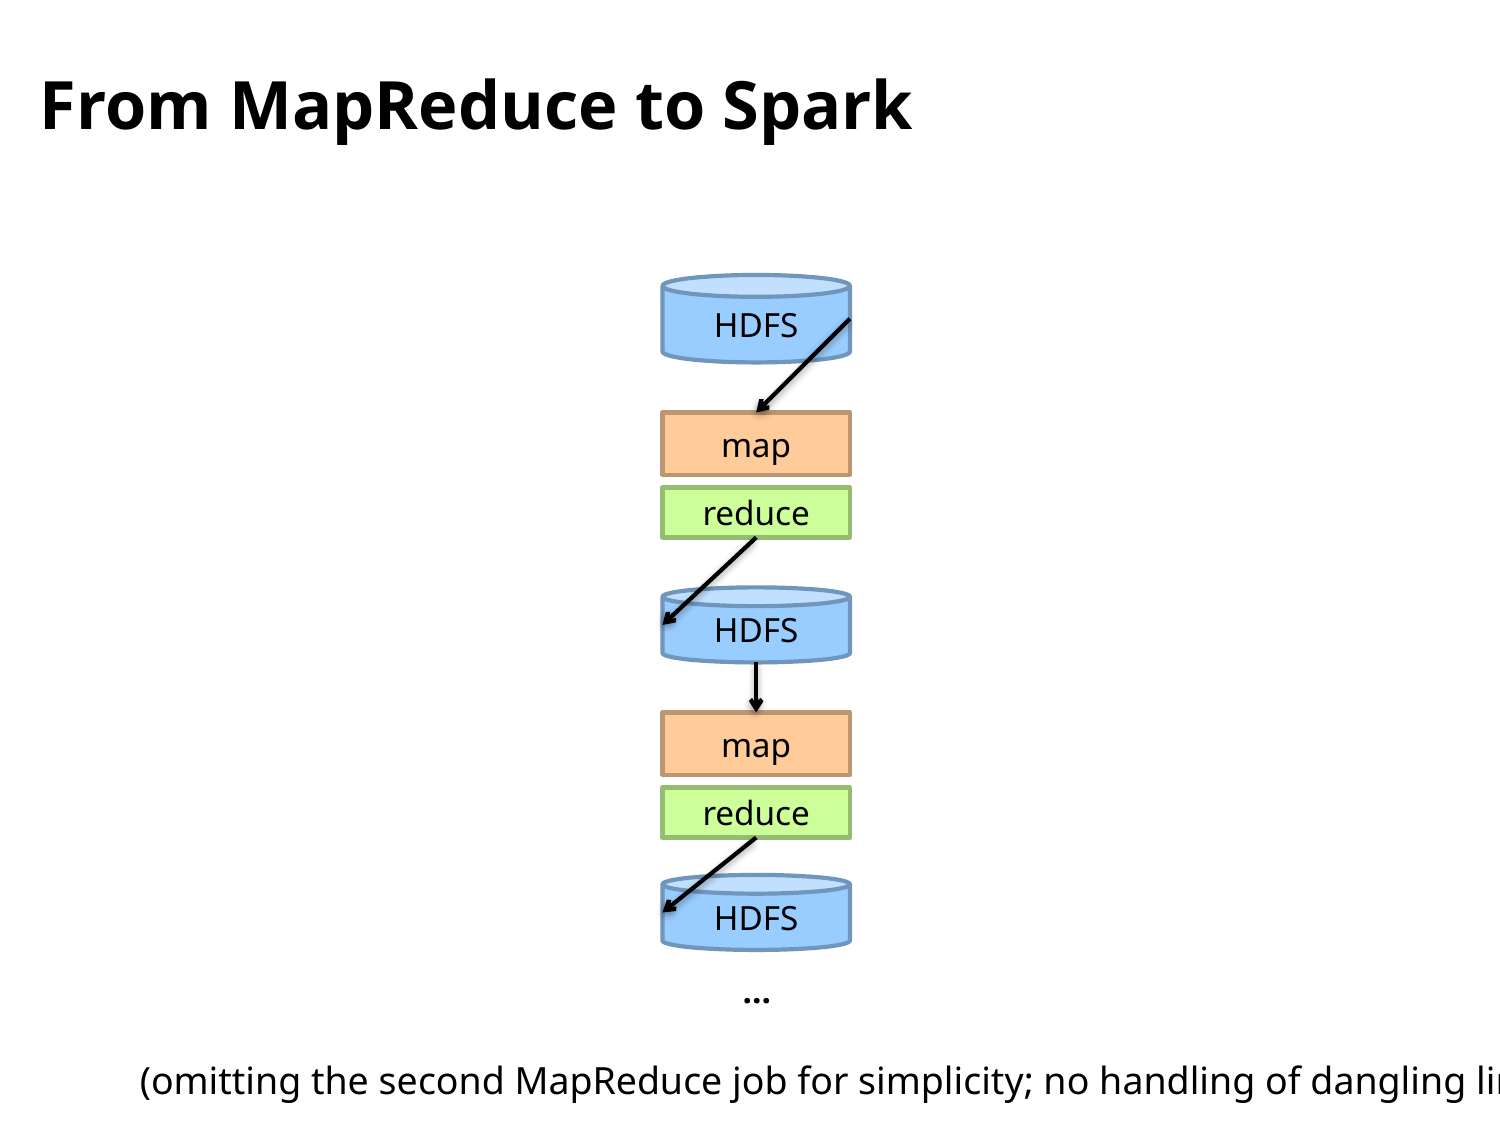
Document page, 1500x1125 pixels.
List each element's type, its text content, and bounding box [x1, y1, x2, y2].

text_box map [660, 710, 852, 777]
text_box HDFS [660, 872, 853, 953]
title From MapReduce to Spark [24, 18, 1451, 188]
text_box (omitting the second MapReduce job for simplicity; no handling of dangling links) [124, 1049, 1500, 1110]
text_box reduce [660, 785, 852, 840]
text_box HDFS [660, 585, 853, 665]
text_box … [727, 962, 787, 1018]
text_box reduce [660, 485, 852, 540]
text_box HDFS [660, 272, 853, 365]
text_box map [660, 410, 852, 477]
